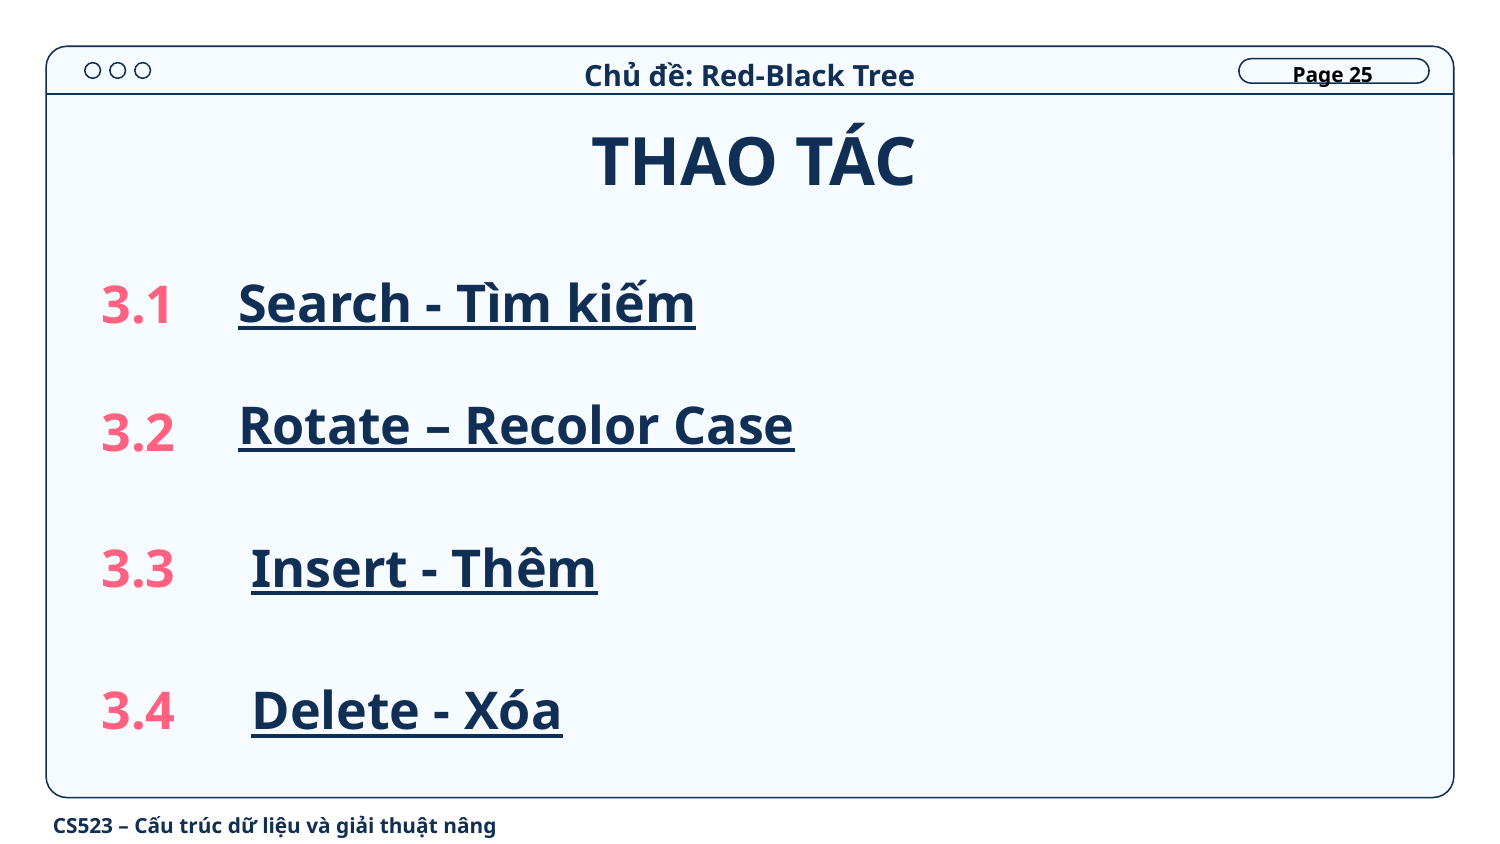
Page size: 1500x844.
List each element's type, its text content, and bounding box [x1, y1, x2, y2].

text_box 3.4 [86, 645, 224, 756]
text_box THAO TÁC [51, 75, 1457, 214]
text_box Delete - Xóa [236, 631, 1414, 756]
title 3.1 [86, 239, 224, 349]
text_box Chủ đề: Red-Black Tree [569, 41, 931, 75]
text_box 3.2 [86, 367, 224, 477]
text_box 3.3 [86, 503, 224, 613]
text_box Search - Tìm kiếm [223, 223, 1401, 348]
text_box Insert - Thêm [236, 488, 1414, 613]
text_box CS523 – Cấu trúc dữ liệu và giải thuật nâng cao [37, 797, 542, 844]
title Rotate – Recolor Case [223, 354, 1401, 479]
text_box Page 25 [1277, 54, 1388, 75]
